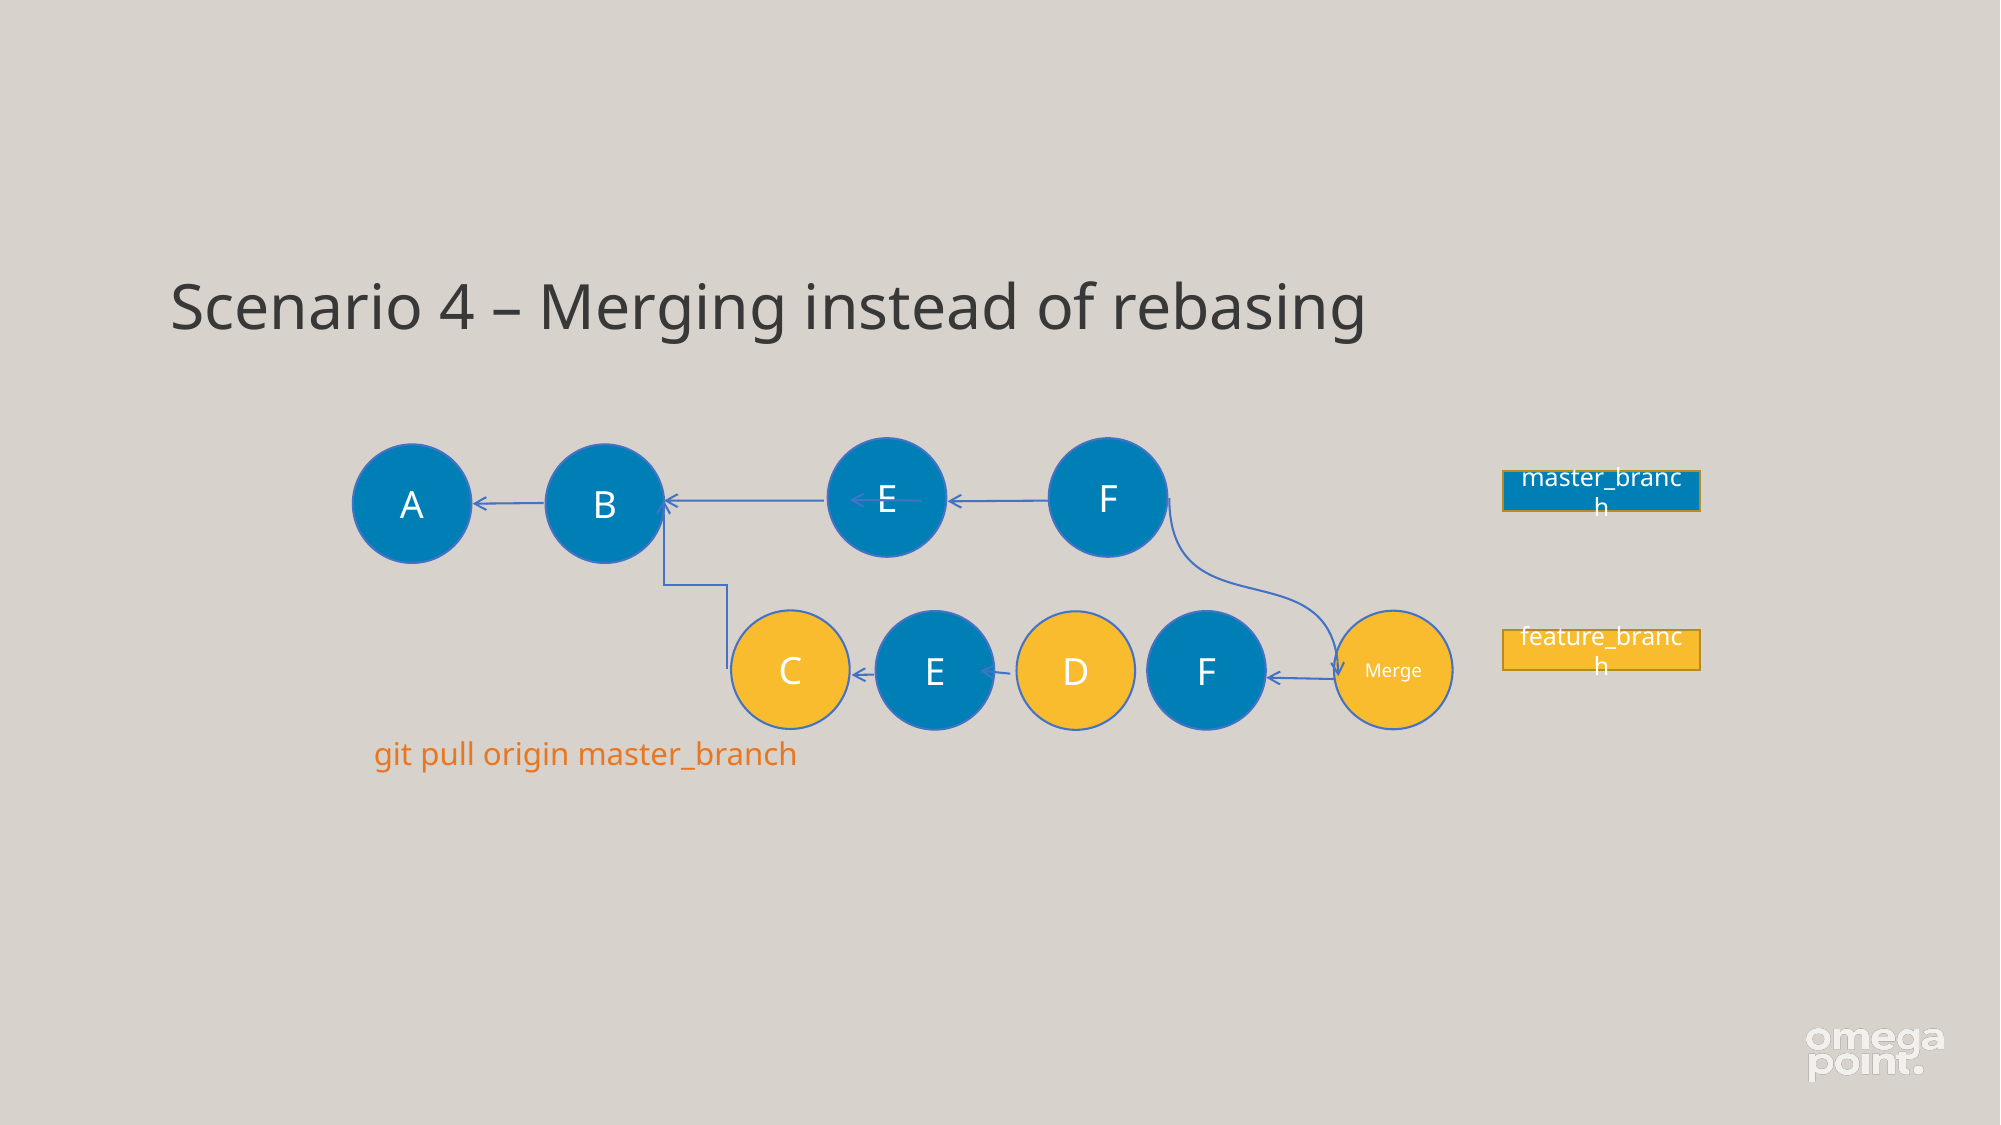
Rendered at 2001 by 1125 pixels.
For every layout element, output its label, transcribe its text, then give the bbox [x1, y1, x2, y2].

text_box feature_branch [1502, 629, 1701, 671]
text_box master_branch [1502, 470, 1701, 512]
text_box D [1015, 610, 1137, 731]
text_box F [1146, 623, 1267, 731]
text_box E [874, 610, 996, 731]
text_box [980, 670, 1011, 674]
text_box B [544, 443, 666, 565]
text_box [1169, 497, 1339, 677]
text_box C [730, 609, 851, 728]
title Scenario 4 – Merging instead of rebasing [155, 61, 1845, 351]
text_box A [351, 443, 473, 565]
text_box git pull origin master_branch [362, 728, 864, 778]
text_box E [826, 437, 948, 558]
text_box Merge [1333, 609, 1454, 731]
text_box F [1047, 437, 1169, 558]
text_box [663, 501, 727, 669]
